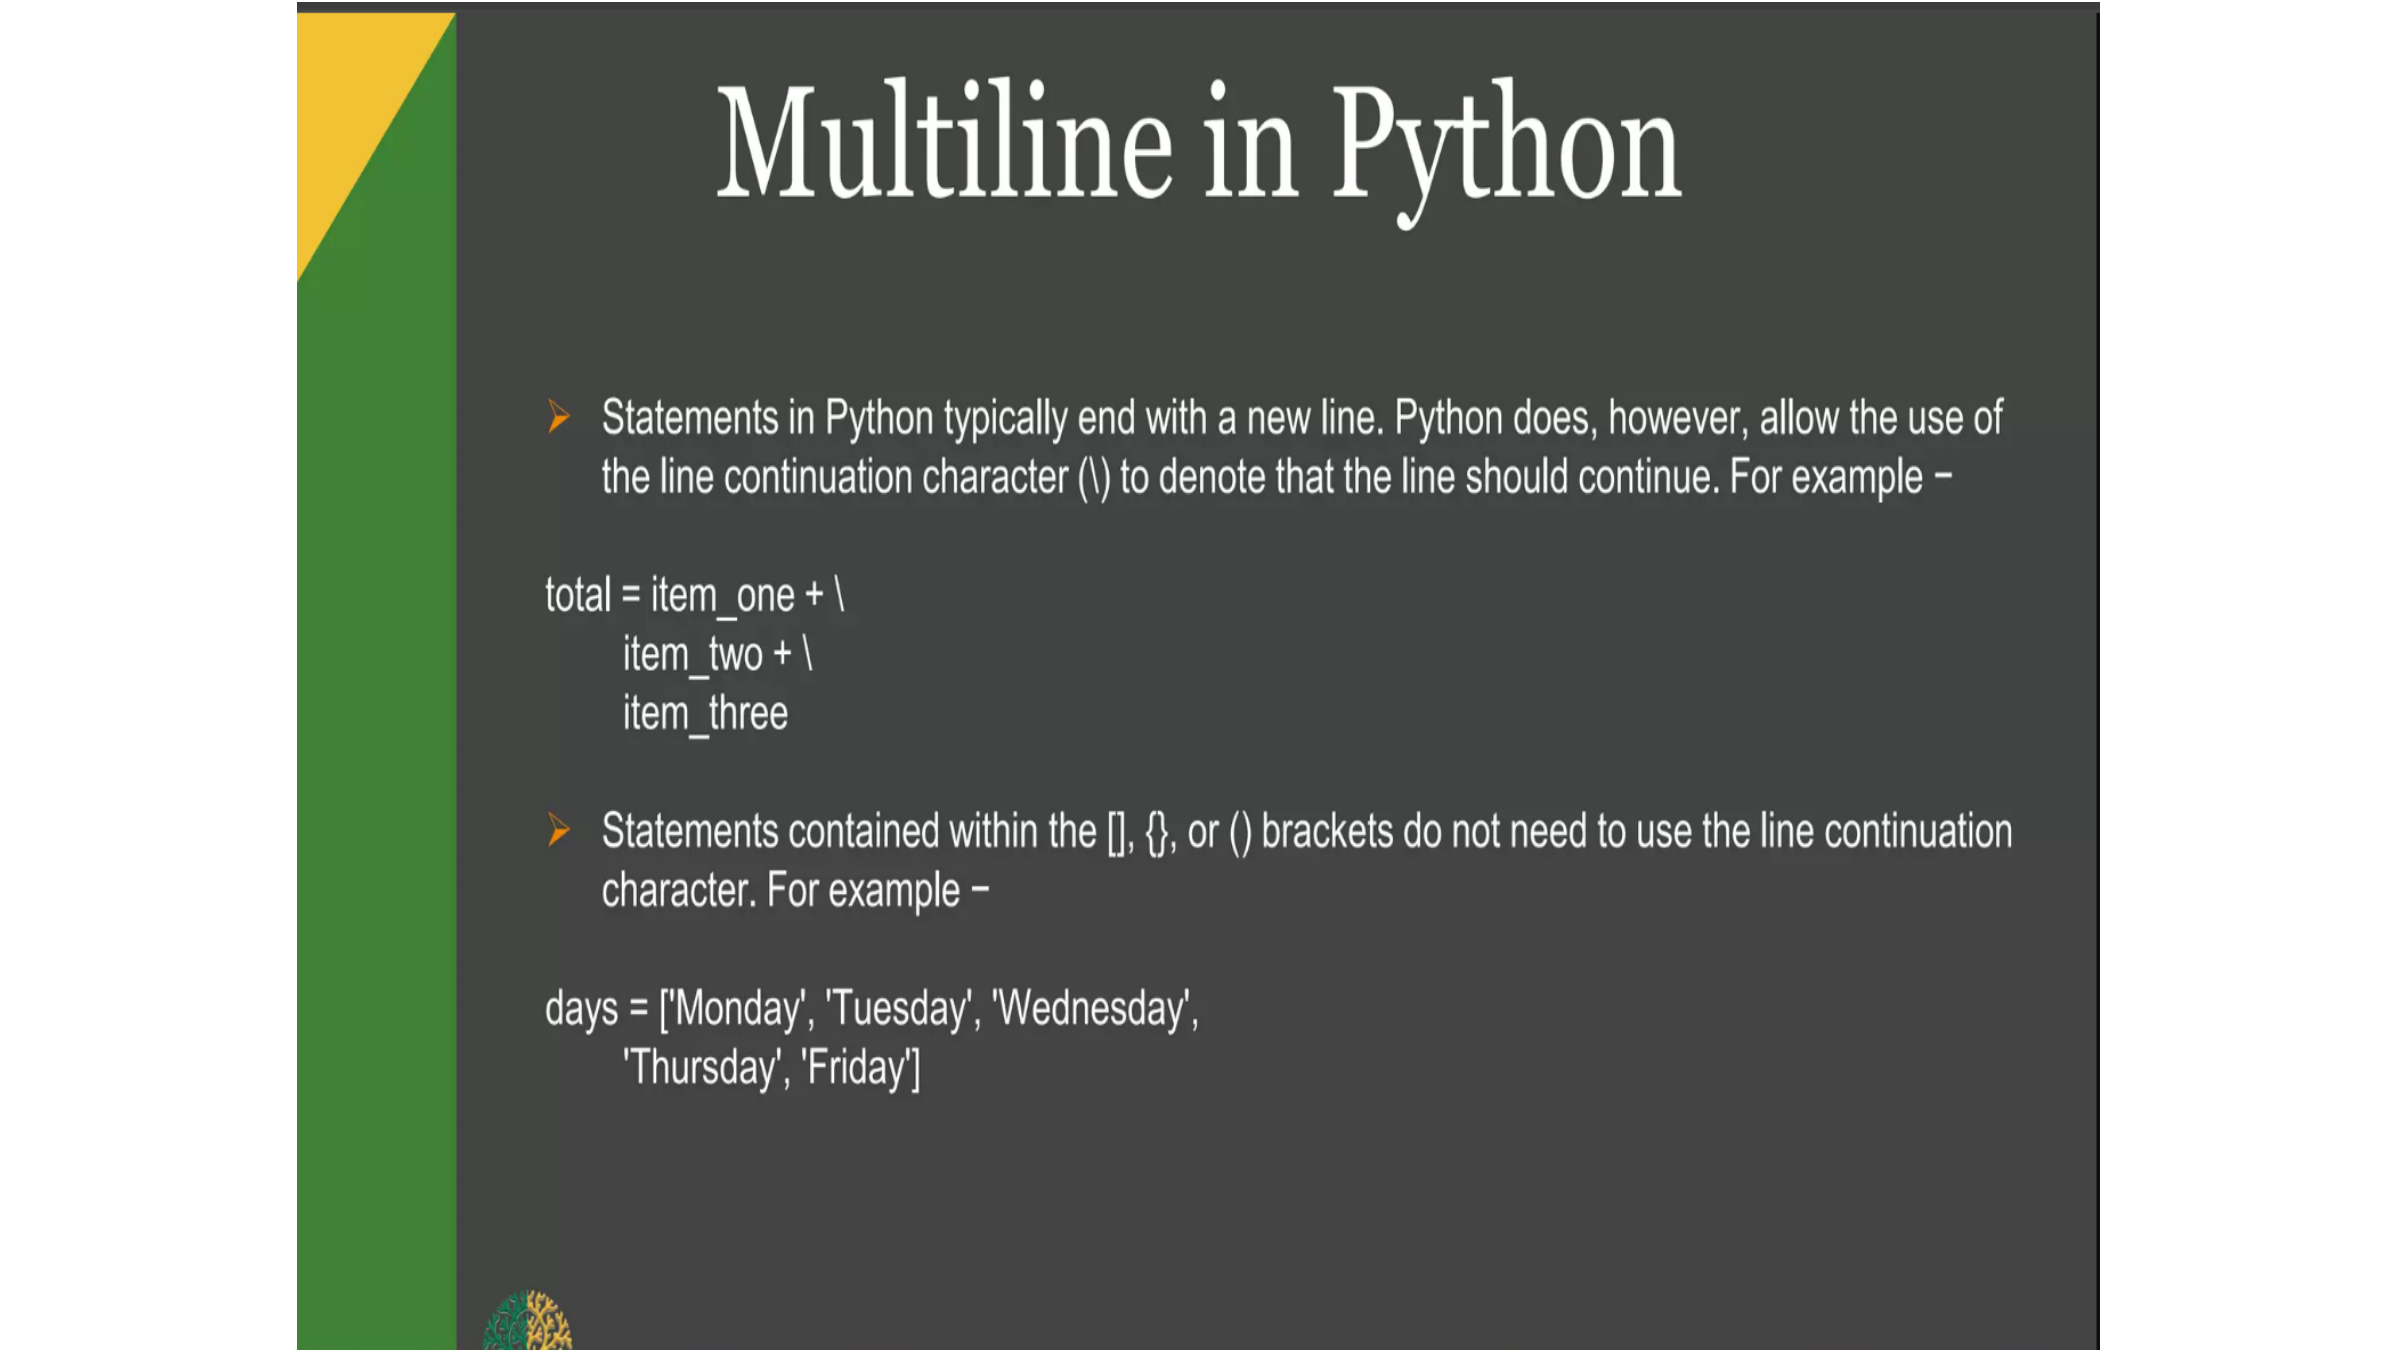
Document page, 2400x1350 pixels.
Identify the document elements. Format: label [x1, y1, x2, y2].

picture [297, 1, 2100, 1350]
